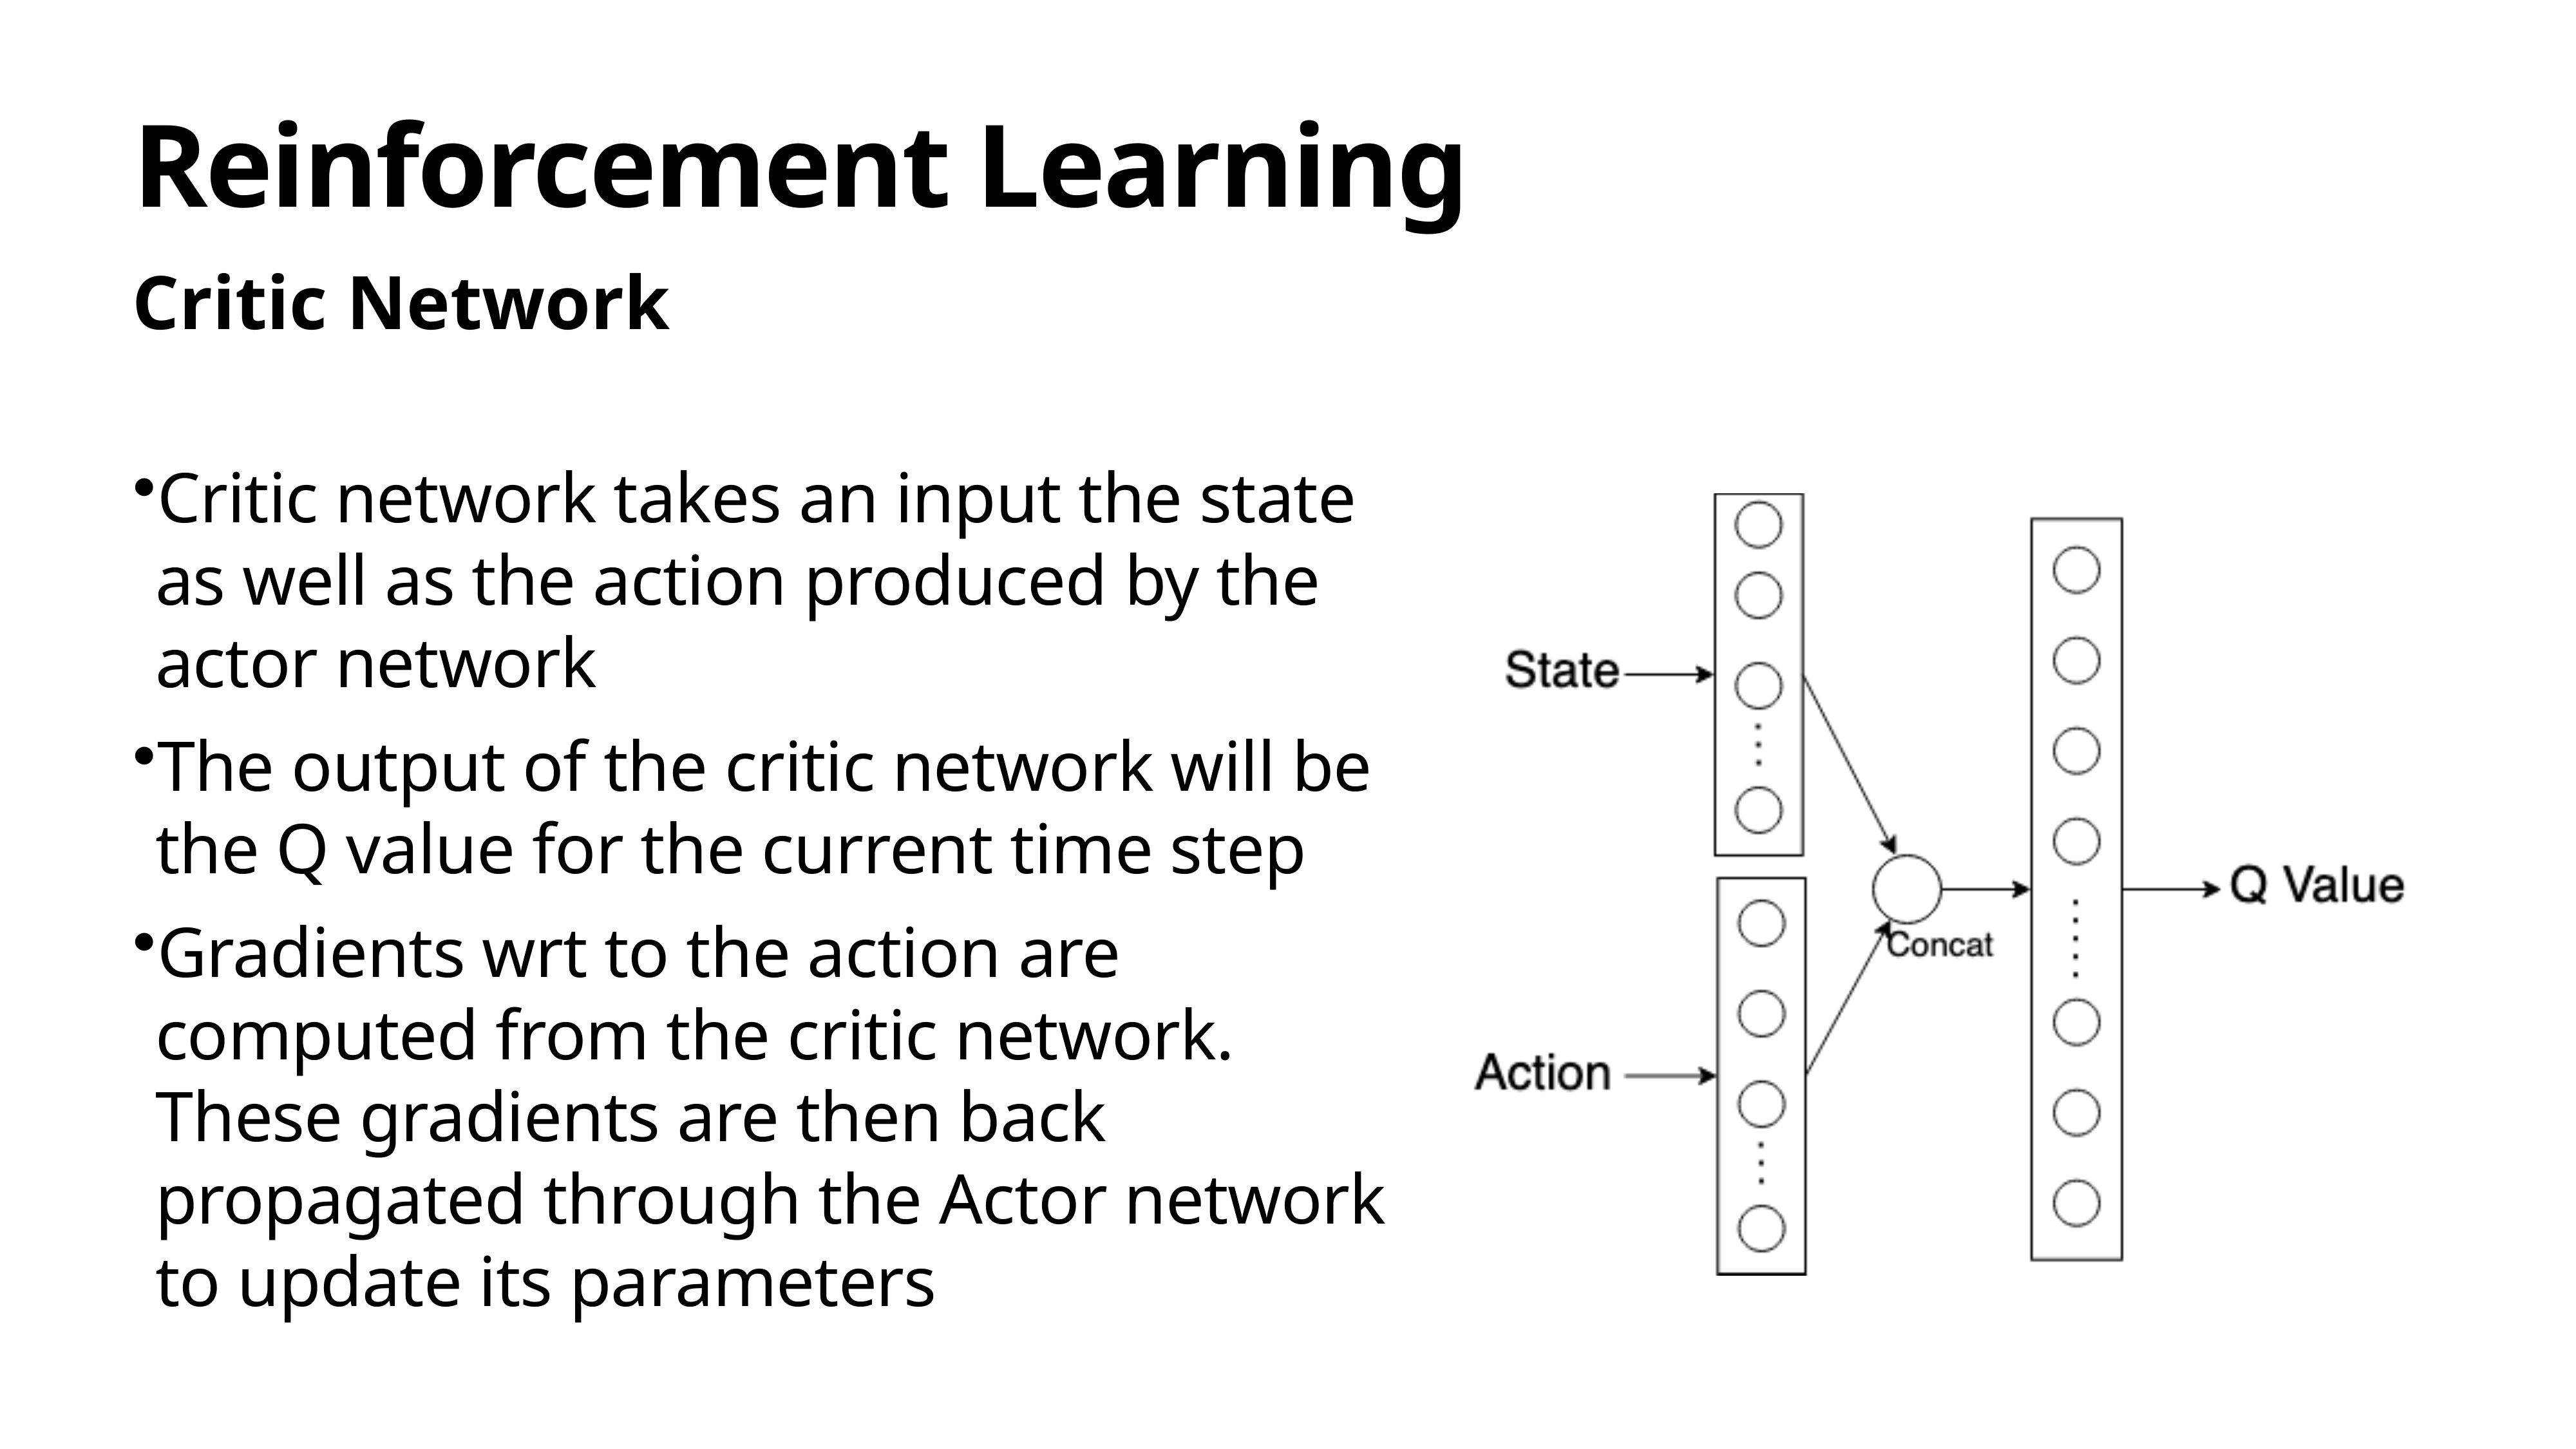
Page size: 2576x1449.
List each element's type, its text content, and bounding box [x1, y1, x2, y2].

title Reinforcement Learning [127, 113, 2449, 250]
picture [1464, 493, 2420, 1276]
list Critic Network [127, 250, 2449, 350]
list Critic network takes an input the state as well as the action produced by the actor network The output of the critic network will be the Q value for the current time step Gradients wrt to the action are computed from the critic network. These gradients are then back propagated through the Actor network to update its parameters [127, 448, 1402, 1321]
